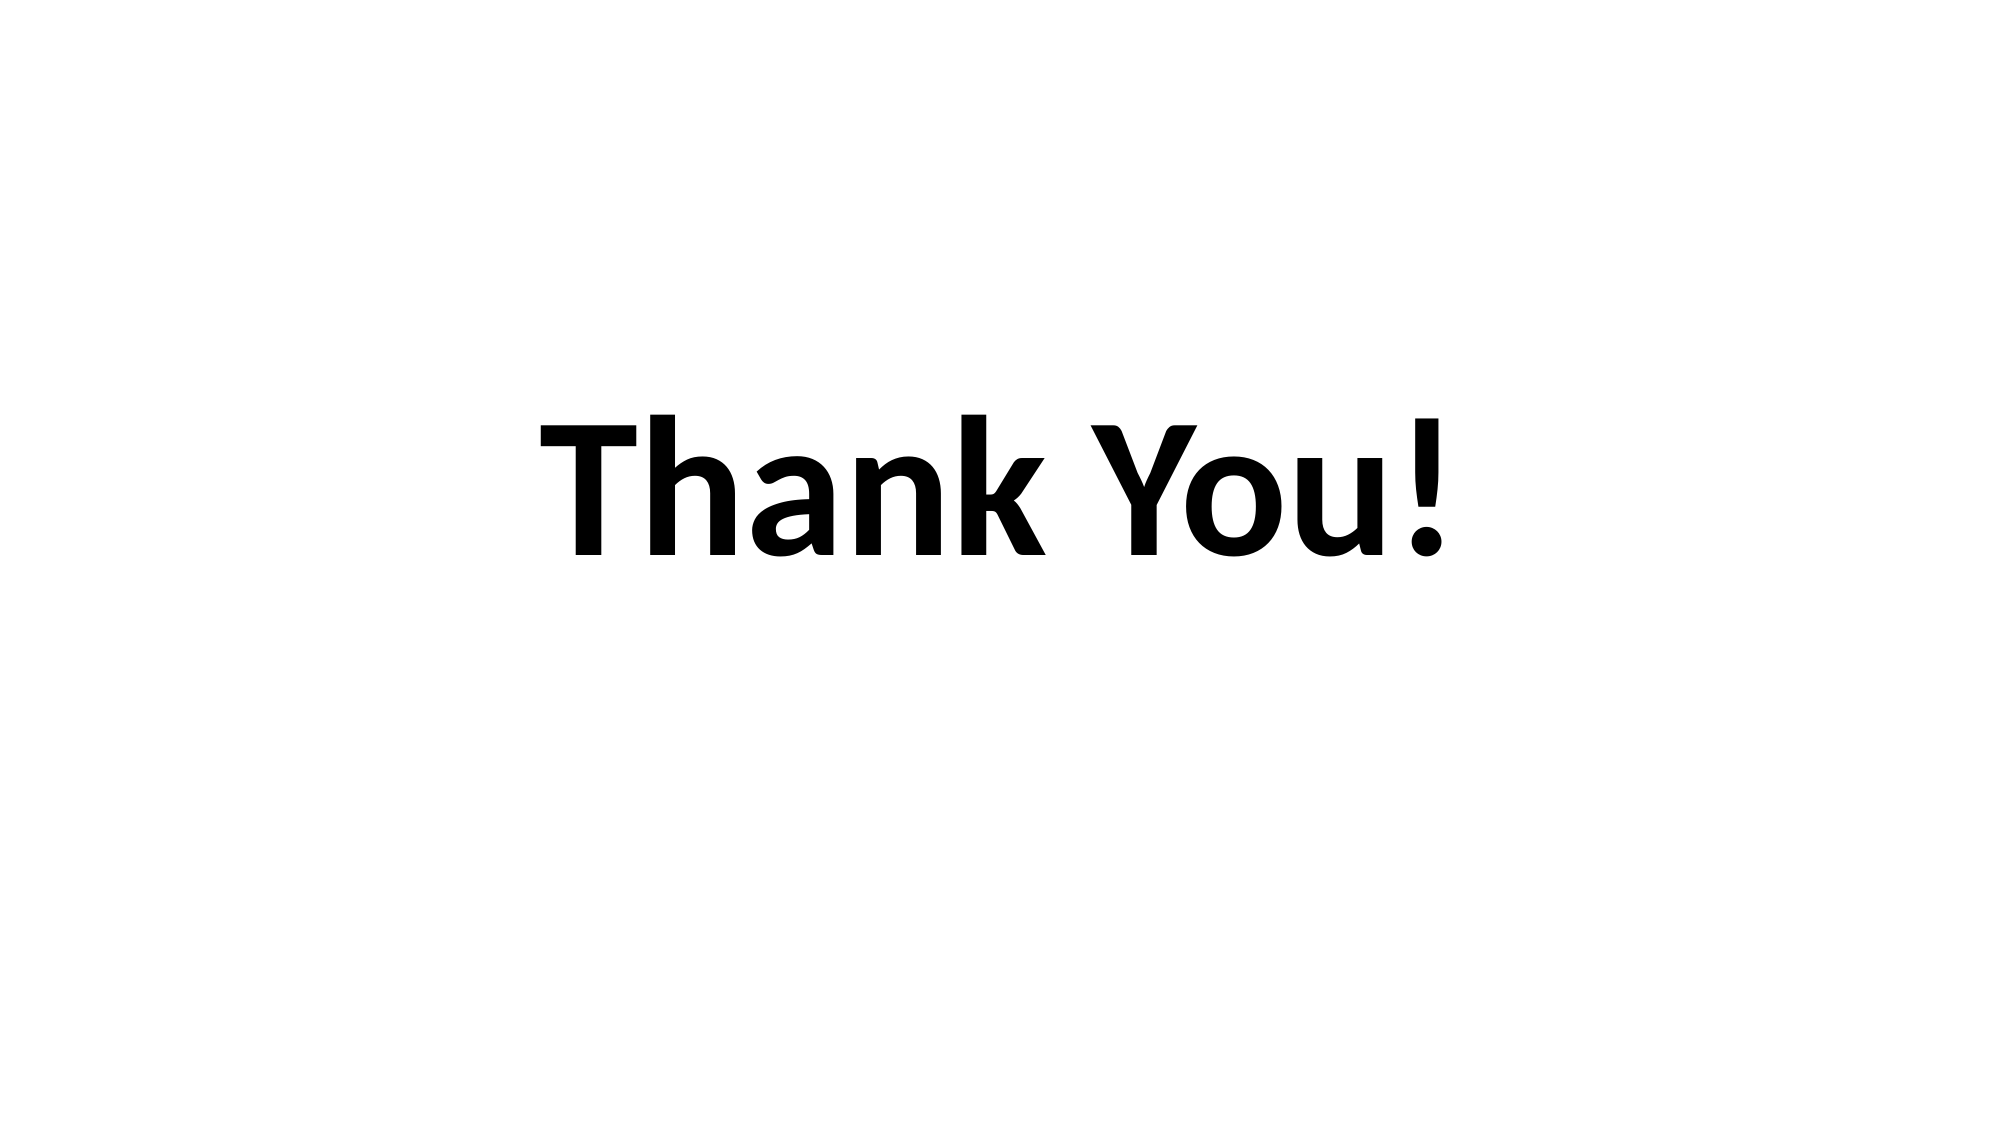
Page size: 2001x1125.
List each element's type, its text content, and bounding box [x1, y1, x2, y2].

list Thank You! [137, 375, 1863, 663]
